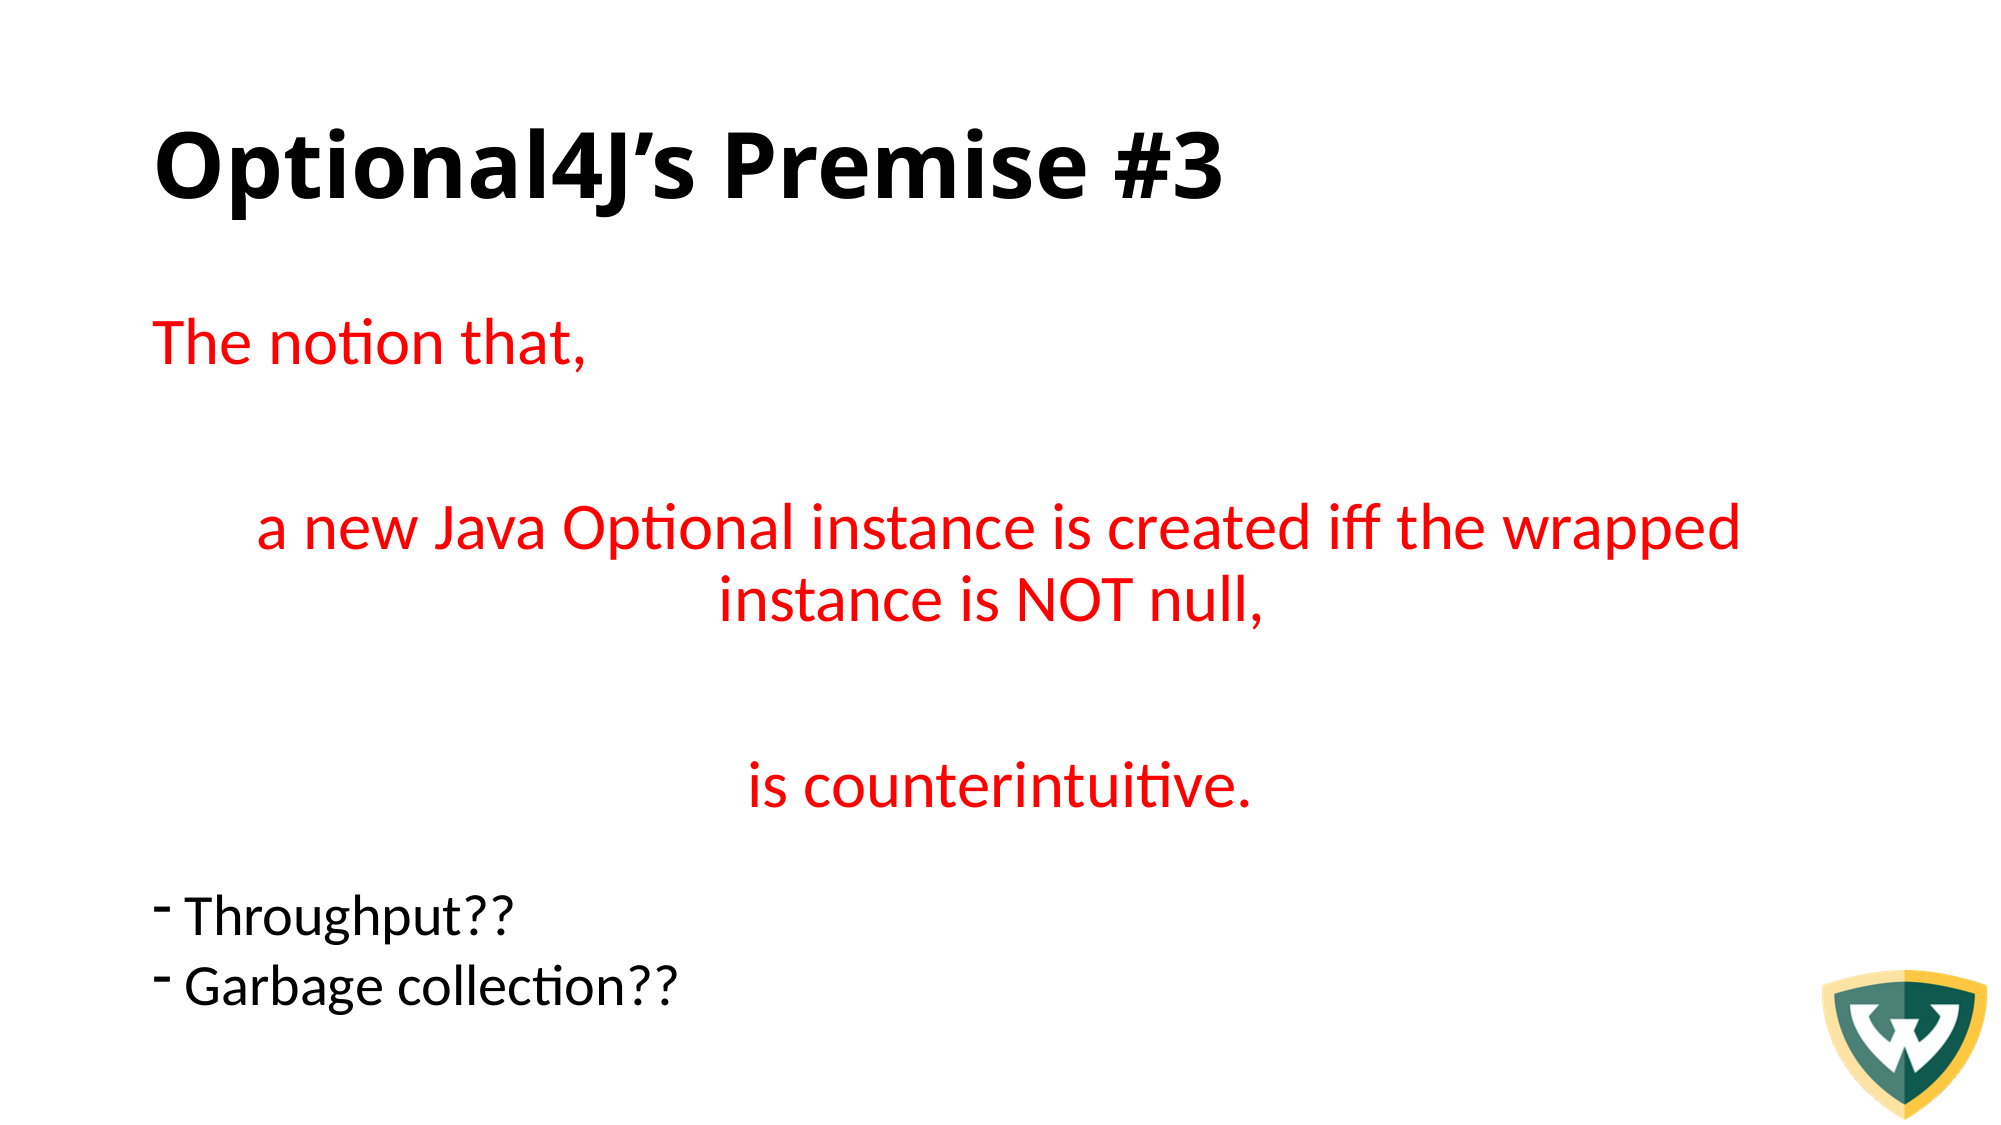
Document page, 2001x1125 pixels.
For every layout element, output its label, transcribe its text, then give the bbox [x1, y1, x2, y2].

picture [1815, 970, 1993, 1120]
title Optional4J’s Premise #3 [137, 59, 1863, 278]
text_box Throughput?? Garbage collection?? [137, 870, 710, 1025]
list The notion that, a new Java Optional instance is created iff the wrapped instance is NOT null, is counterintuitive. [137, 299, 1863, 909]
